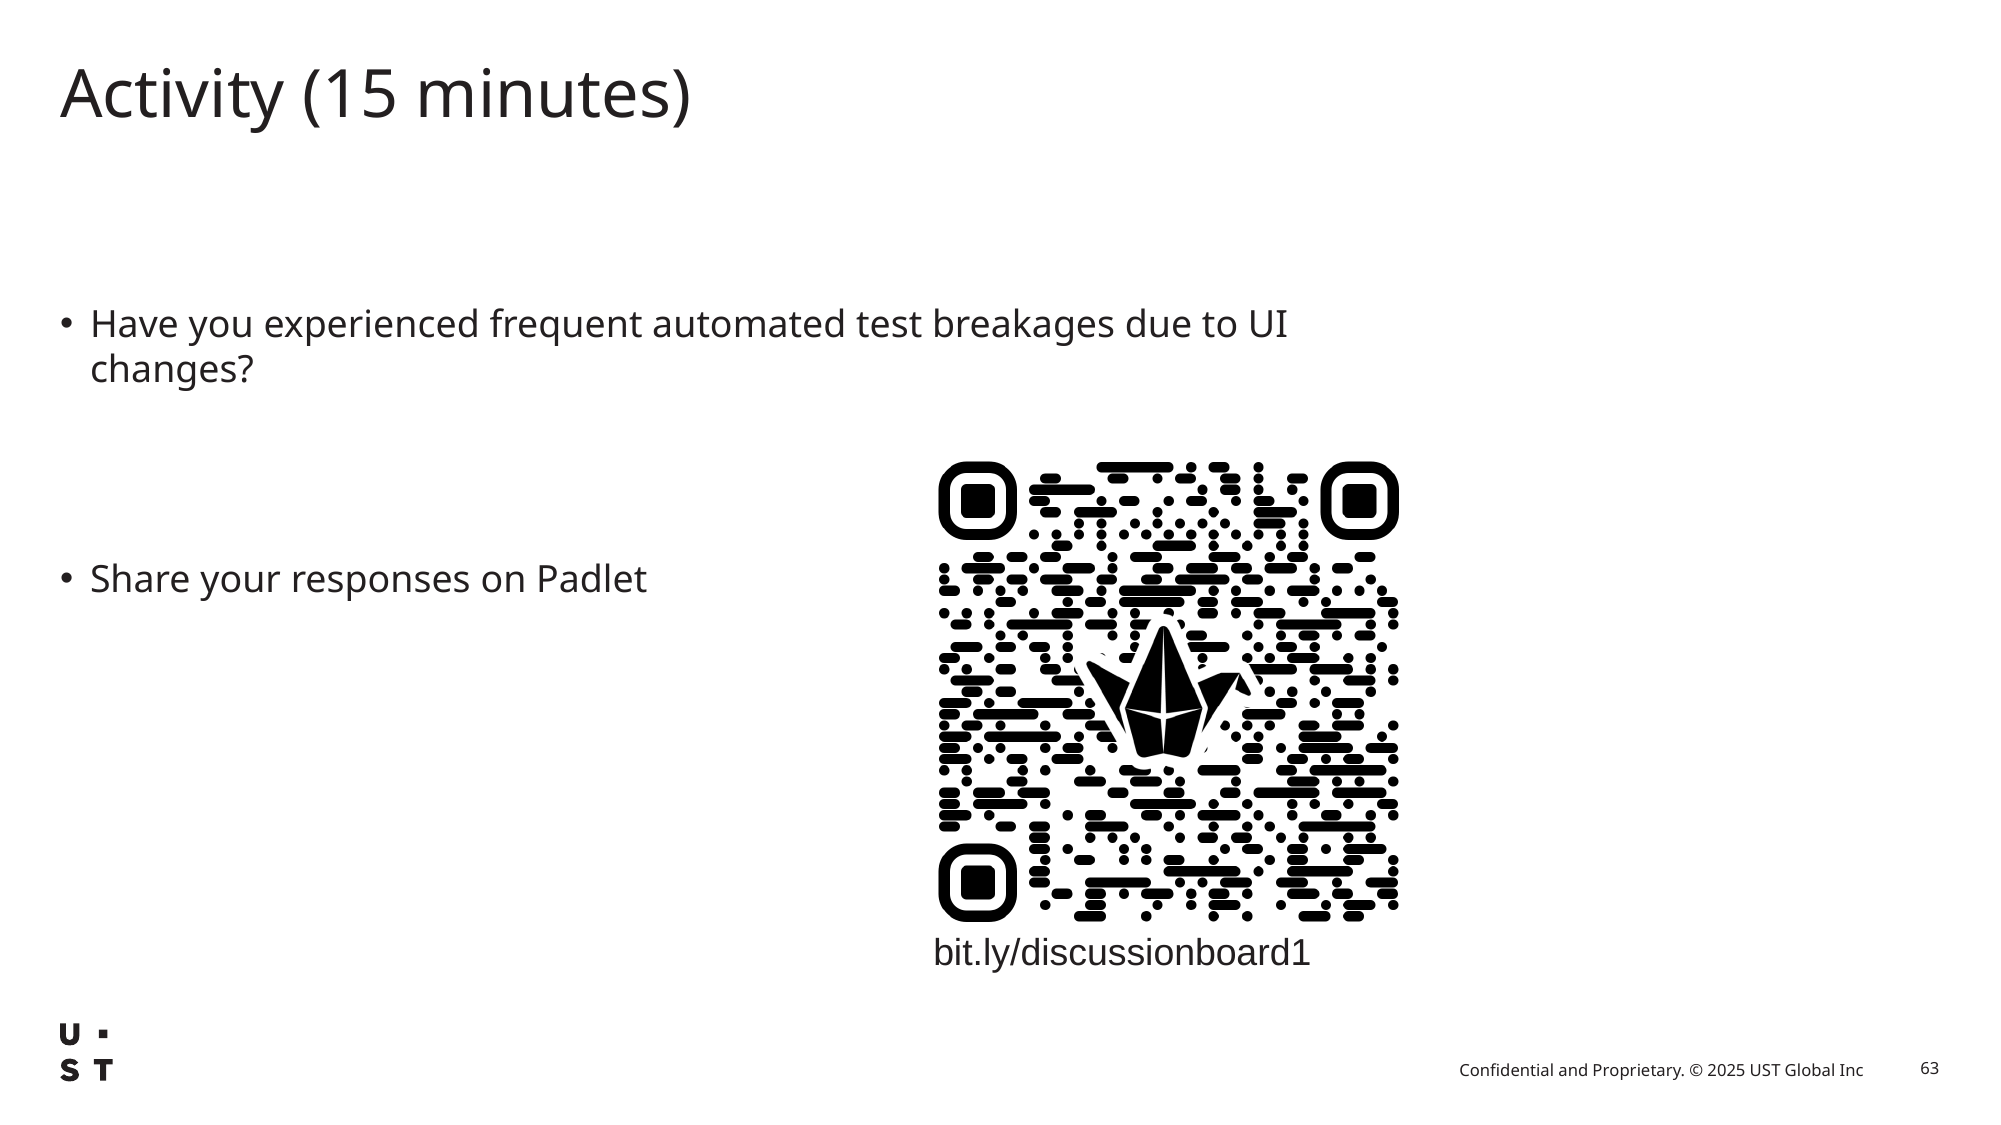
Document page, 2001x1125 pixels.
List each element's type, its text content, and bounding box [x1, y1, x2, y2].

list Have you experienced frequent automated test breakages due to UI changes? Share your responses on Padlet [60, 299, 1455, 998]
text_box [918, 441, 1420, 982]
title Activity (15 minutes) [60, 60, 1940, 210]
